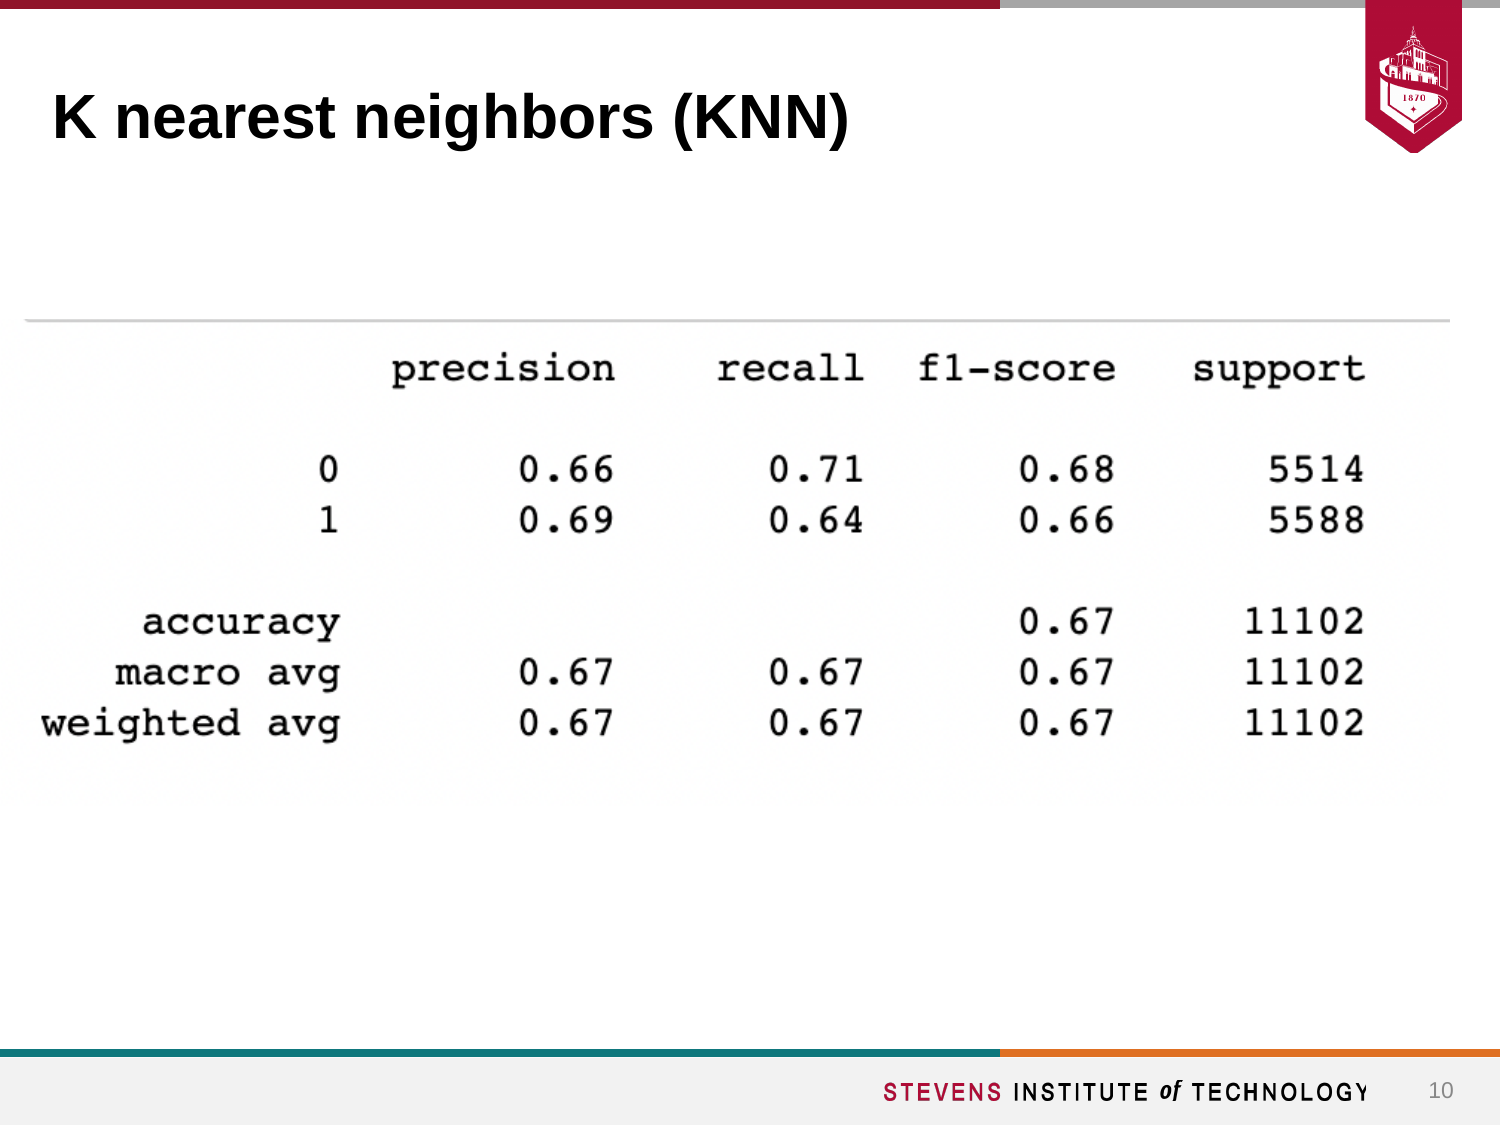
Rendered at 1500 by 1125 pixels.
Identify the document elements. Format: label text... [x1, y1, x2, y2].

picture [0, 318, 1451, 807]
slide_number 10 [1401, 1059, 1481, 1120]
picture [1365, 0, 1462, 153]
picture [884, 1080, 1366, 1101]
title K nearest neighbors (KNN) [37, 68, 1236, 157]
